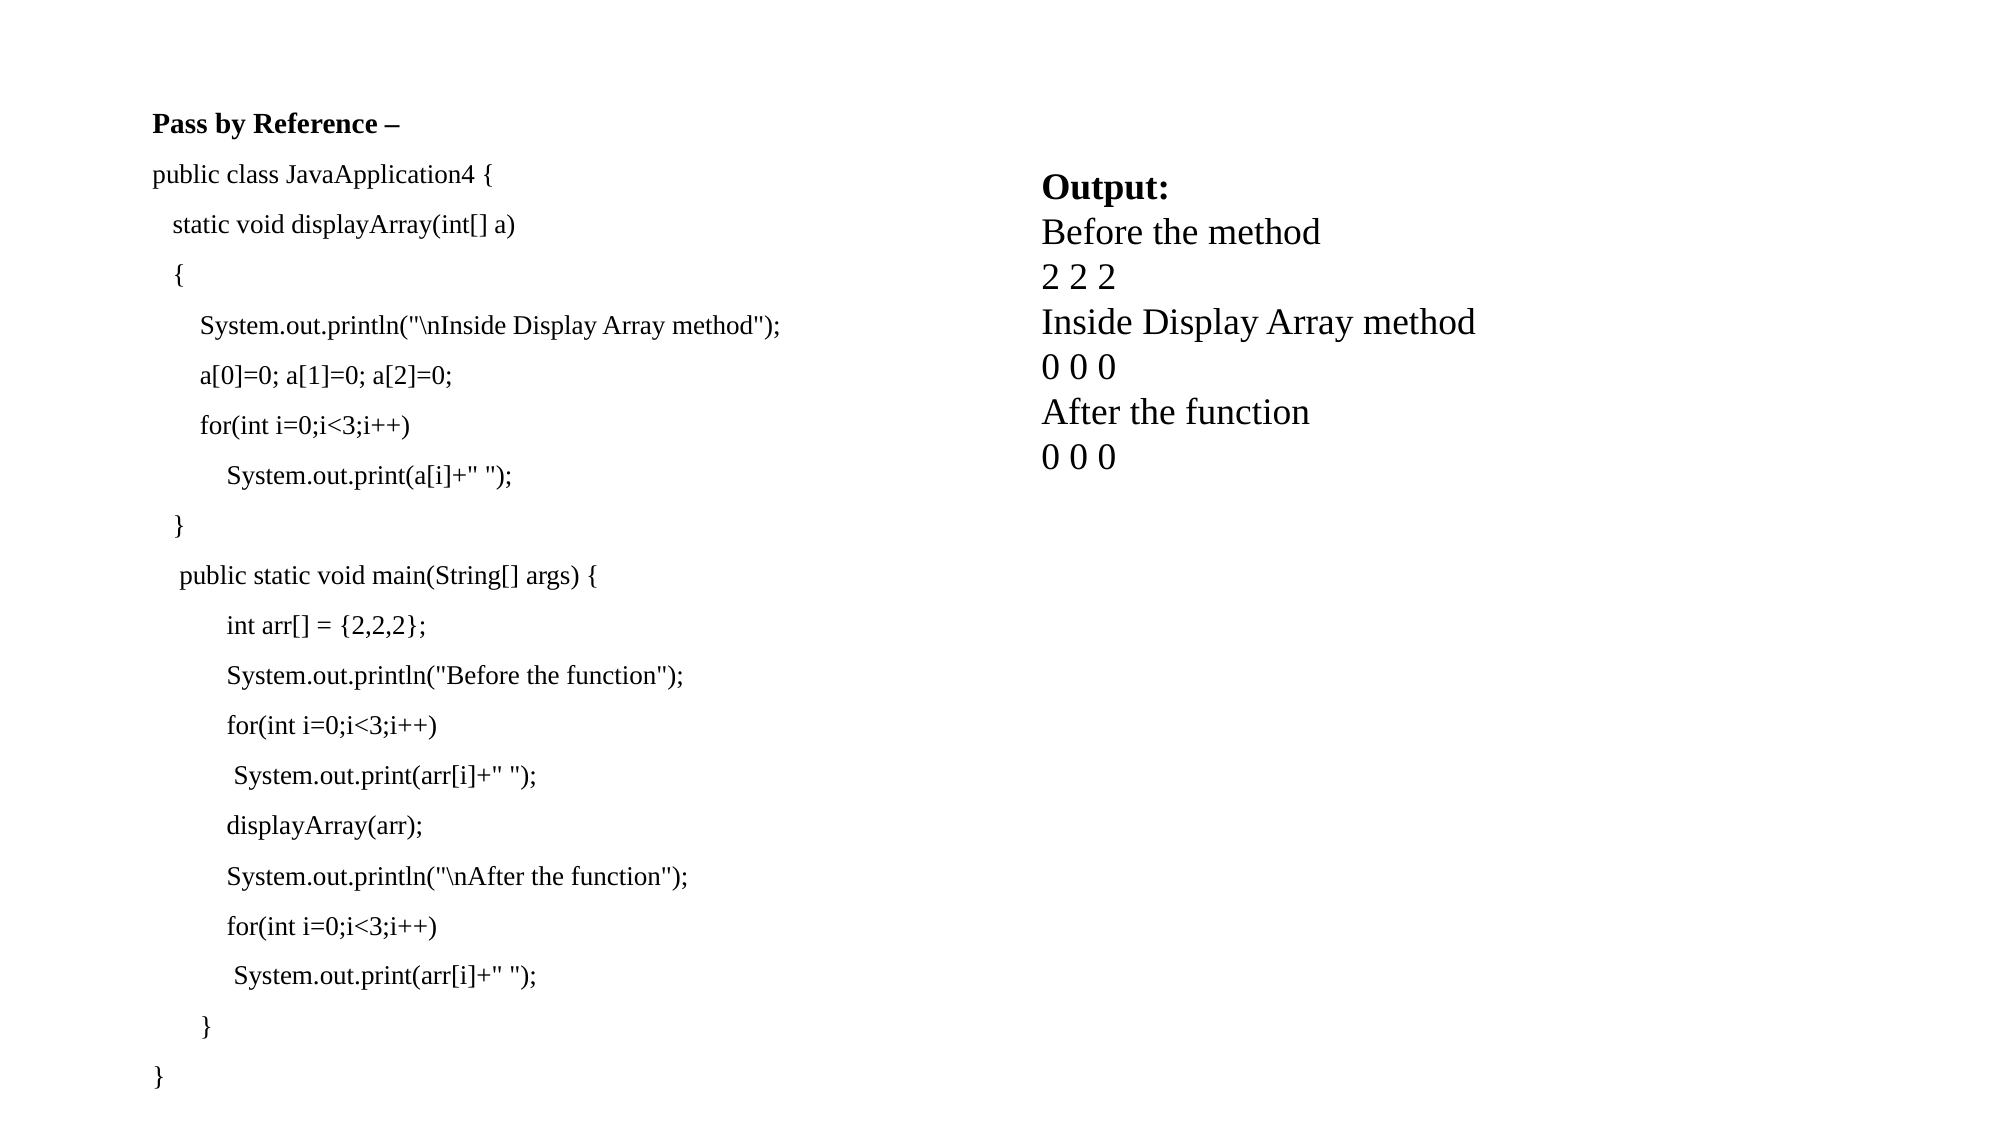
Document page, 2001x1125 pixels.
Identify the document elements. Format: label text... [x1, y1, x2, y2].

list Pass by Reference – public class JavaApplication4 { static void displayArray(int[] a) { System.out.println("\nInside Display Array method"); a[0]=0; a[1]=0; a[2]=0; for(int i=0;i<3;i++) System.out.print(a[i]+" "); } public static void main(String[] args) { int arr[] = {2,2,2}; System.out.println("Before the function"); for(int i=0;i<3;i++) System.out.print(arr[i]+" "); displayArray(arr); System.out.println("\nAfter the function"); for(int i=0;i<3;i++) System.out.print(arr[i]+" "); } } [137, 100, 1863, 1102]
text_box Output: Before the method 2 2 2 Inside Display Array method 0 0 0 After the function 0 0 0 [1026, 154, 1683, 484]
